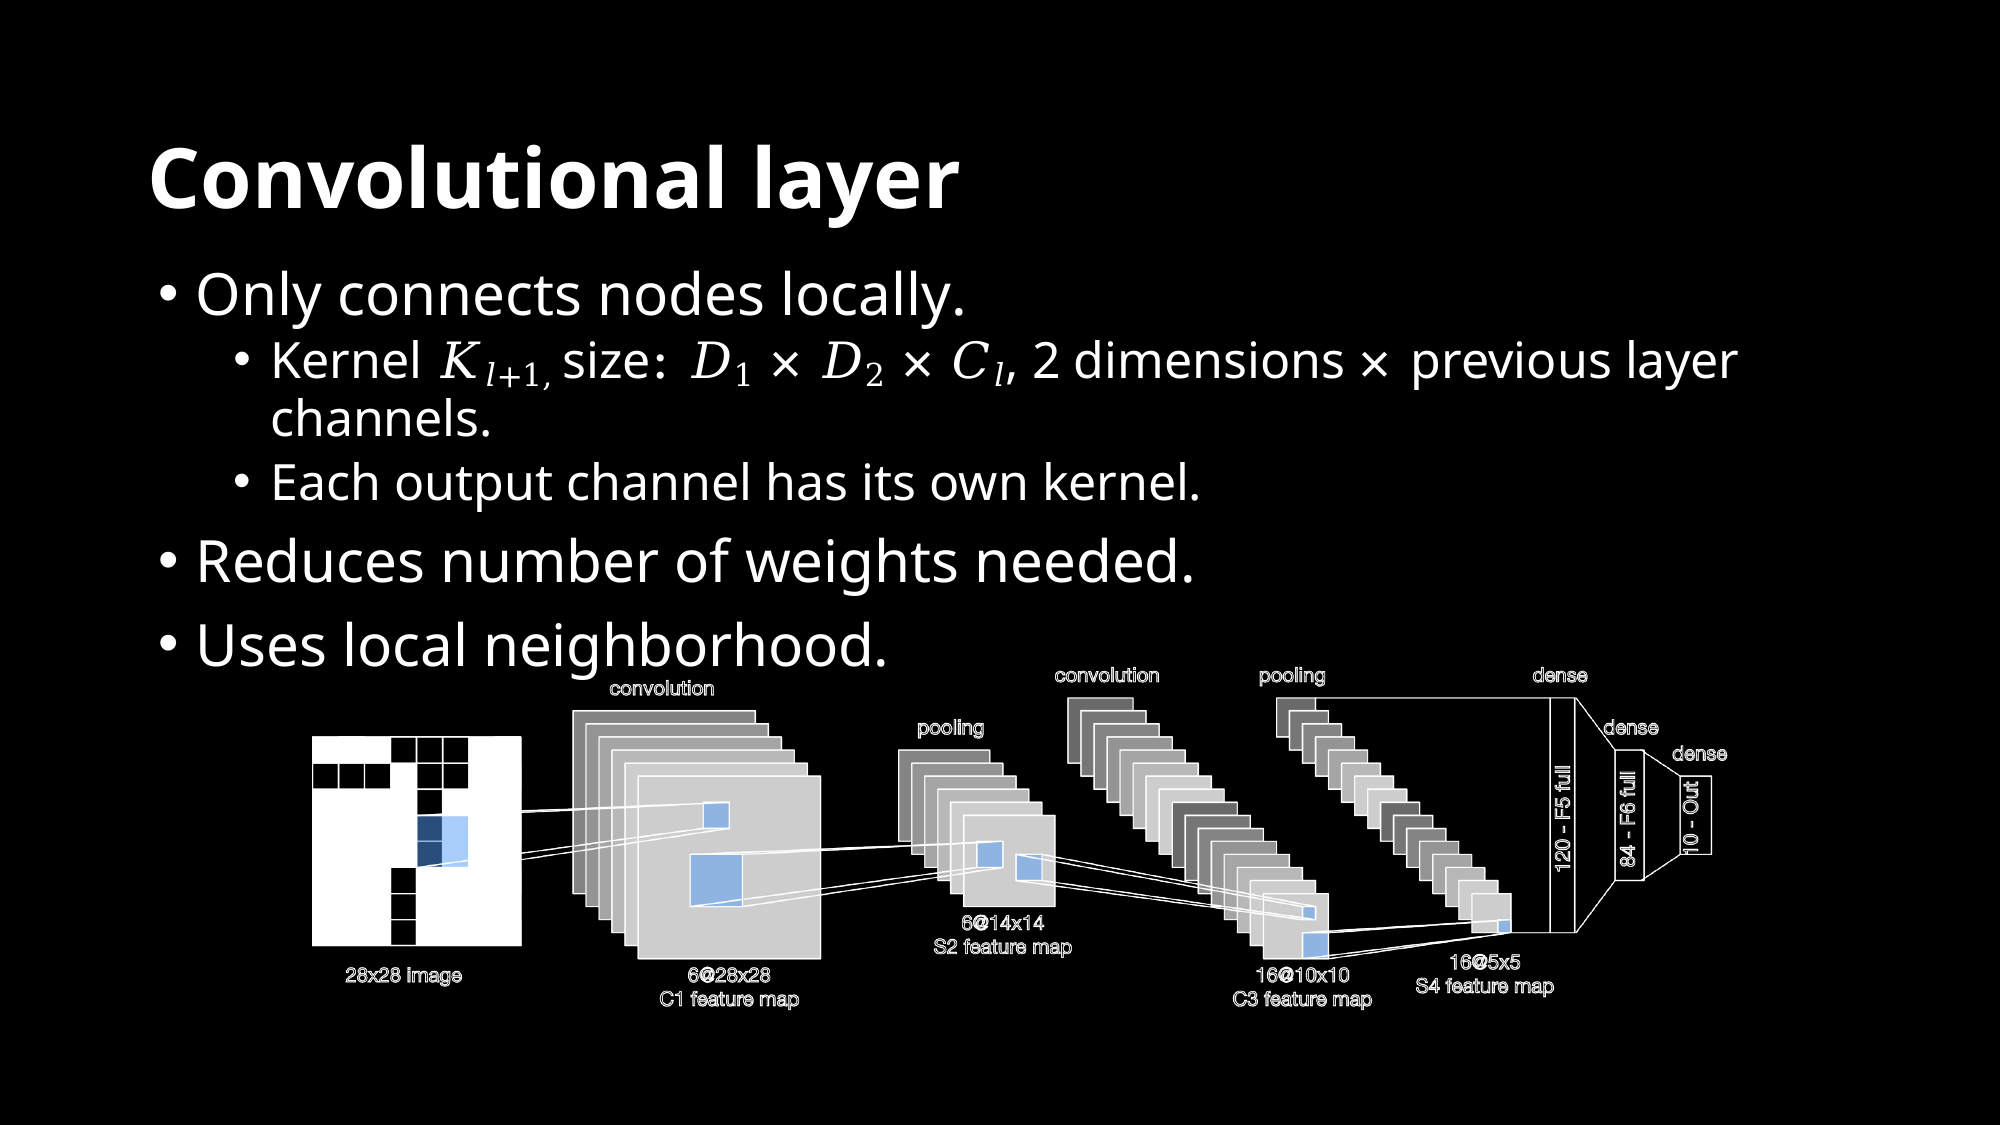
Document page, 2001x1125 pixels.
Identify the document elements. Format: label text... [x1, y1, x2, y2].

title Convolutional layer [132, 73, 1868, 233]
text_box Only connects nodes locally. Kernel 𝐾𝑙+1, size: 𝐷1 × 𝐷2 × 𝐶𝑙, 2 dimensions × previous layer channels. Each output channel has its own kernel. Reduces number of weights needed. Uses local neighborhood. [149, 249, 1956, 678]
picture [312, 540, 1851, 1122]
